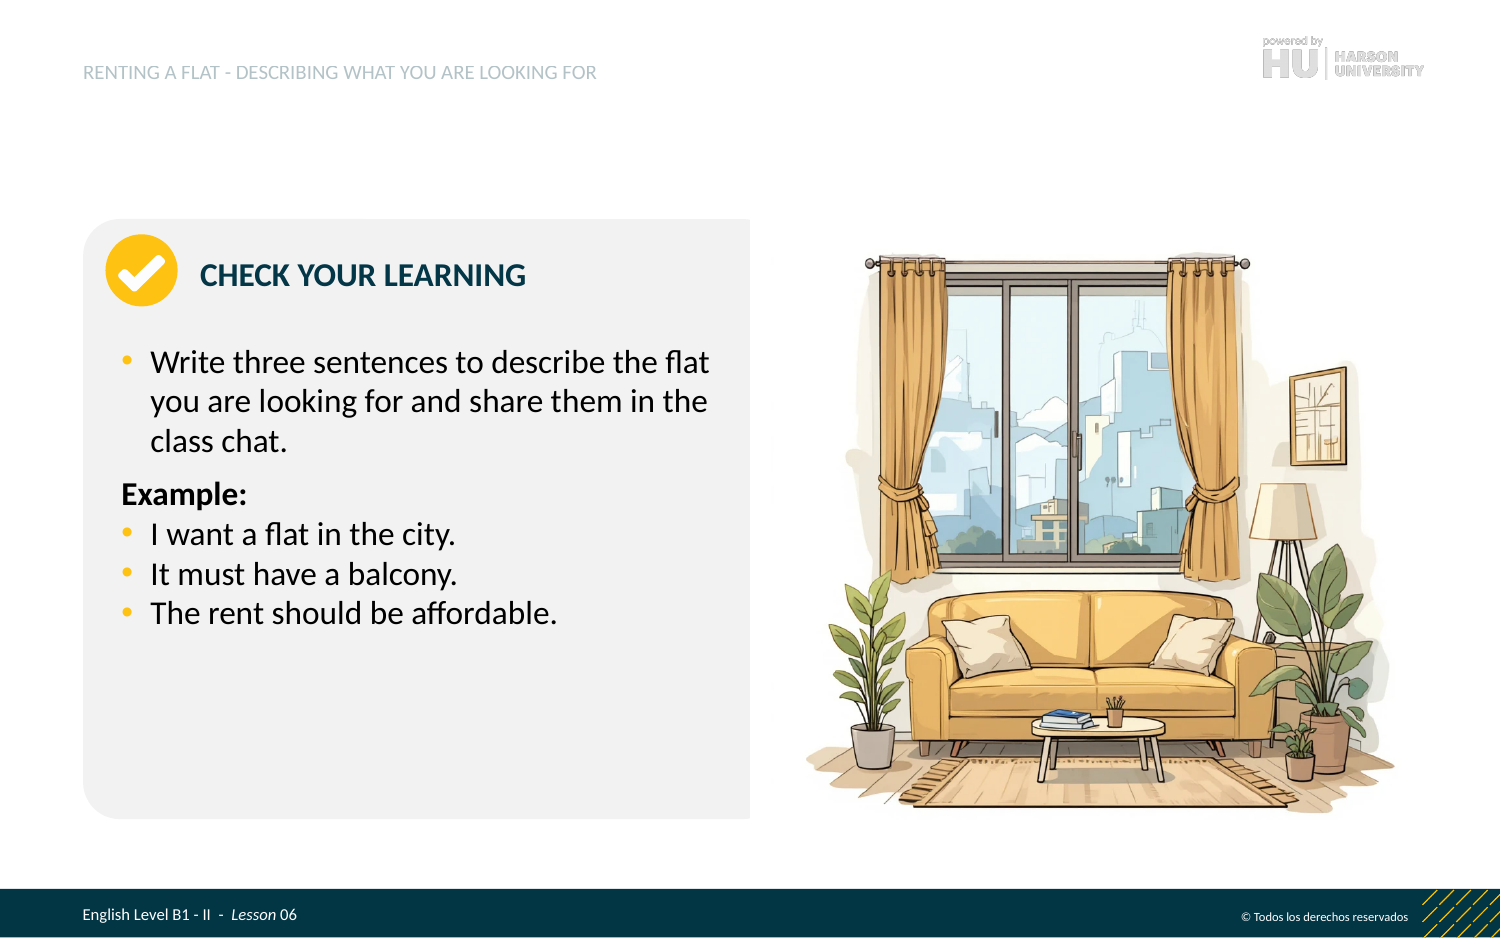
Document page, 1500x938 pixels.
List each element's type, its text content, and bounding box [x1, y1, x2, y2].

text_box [105, 234, 178, 307]
text_box Write three sentences to describe the flat you are looking for and share them in the class chat. Example: I want a flat in the city. It must have a balcony. The rent should be affordable. [121, 339, 734, 632]
text_box CHECK YOUR LEARNING [80, 216, 750, 822]
text_box RENTING A FLAT - DESCRIBING WHAT YOU ARE LOOKING FOR [83, 61, 750, 85]
picture [749, 218, 1424, 820]
picture [1263, 36, 1424, 80]
